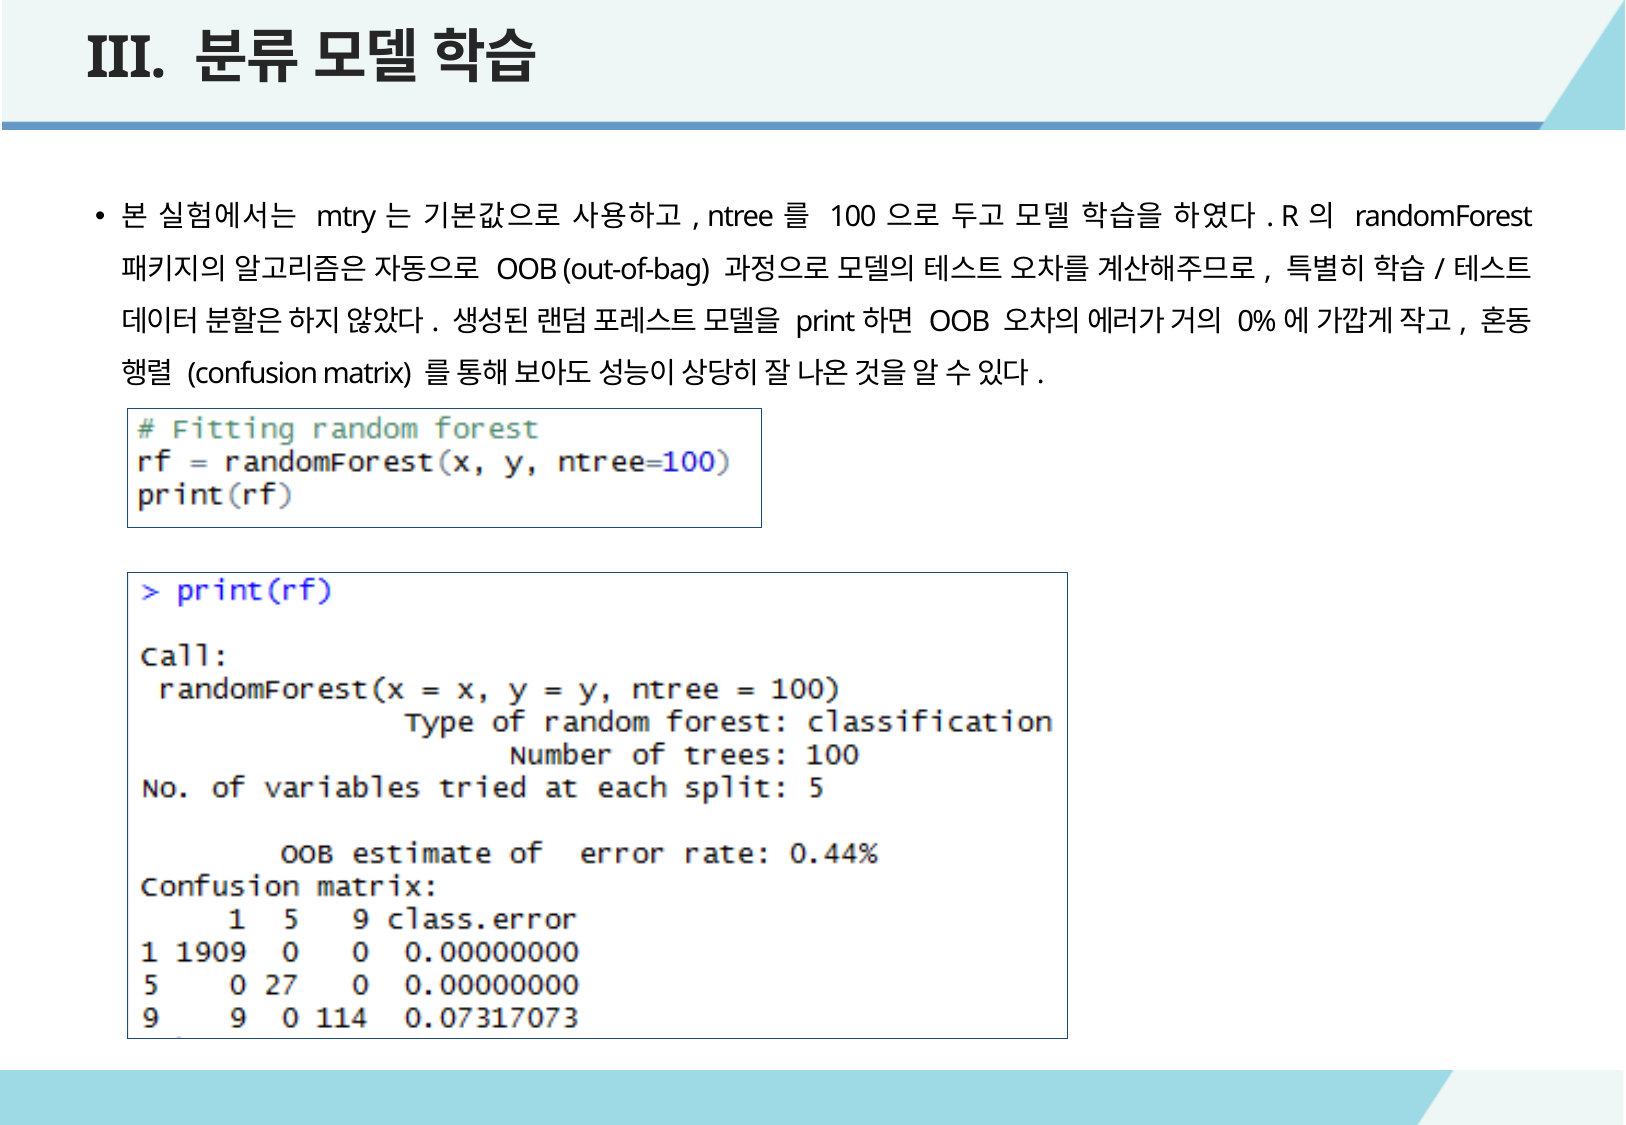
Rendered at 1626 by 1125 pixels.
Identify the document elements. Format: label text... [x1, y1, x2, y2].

picture [127, 408, 762, 528]
picture [2, 0, 1625, 130]
picture [127, 571, 1069, 1039]
text_box III. 분류 모델 학습 [80, 7, 1356, 102]
picture [0, 1070, 1625, 1125]
text_box 본 실험에서는 mtry는 기본값으로 사용하고, ntree를 100으로 두고 모델 학습을 하였다. R의 randomForest 패키지의 알고리즘은 자동으로 OOB (out-of-bag) 과정으로 모델의 테스트 오차를 계산해주므로, 특별히 학습/테스트 데이터 분할은 하지 않았다. 생성된 랜덤 포레스트 모델을 print하면 OOB 오차의 에러가 거의 0%에 가깝게 작고, 혼동 행렬 (confusion matrix) 를 통해 보아도 성능이 상당히 잘 나온 것을 알 수 있다. [80, 172, 1546, 398]
